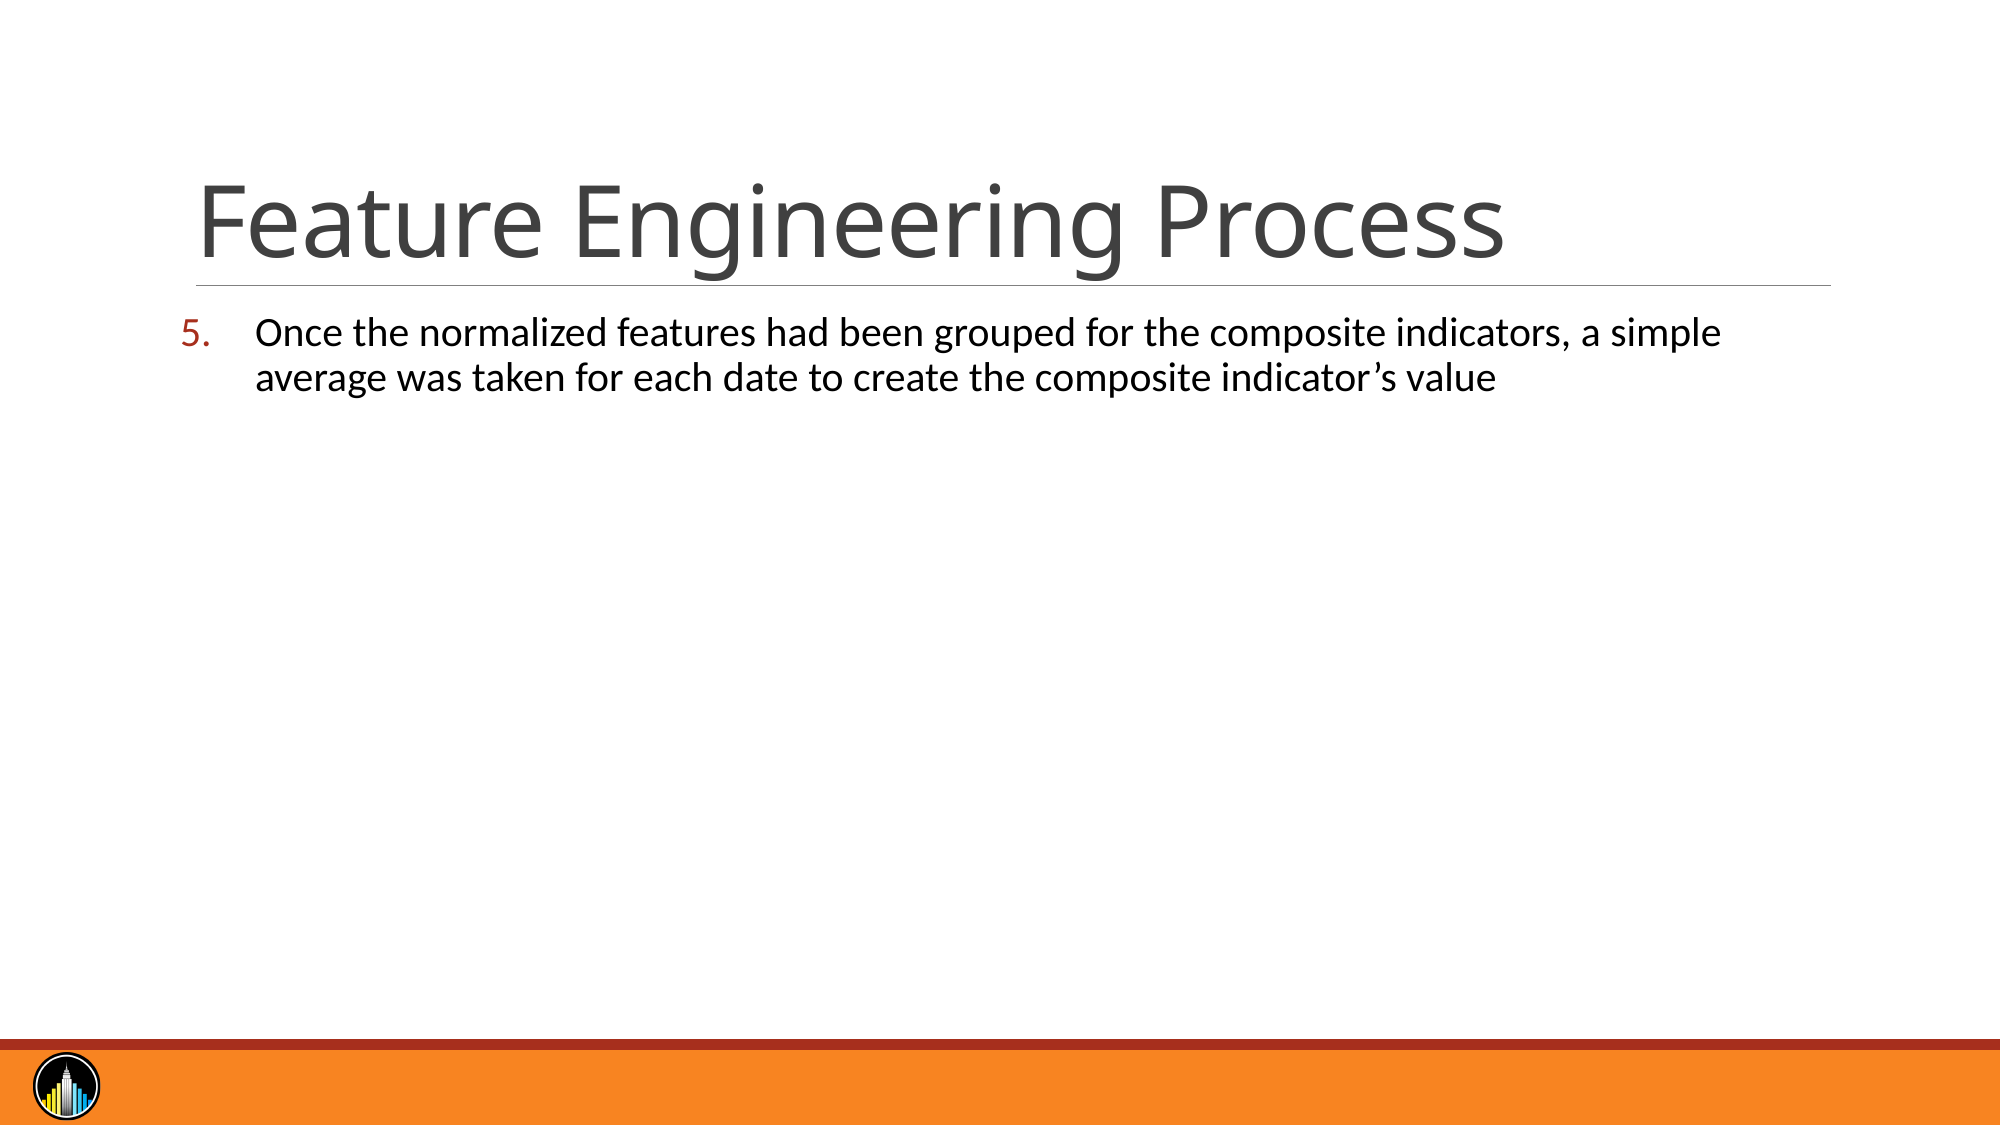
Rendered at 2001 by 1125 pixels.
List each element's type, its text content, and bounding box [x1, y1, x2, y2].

list Once the normalized features had been grouped for the composite indicators, a simple average was taken for each date to create the composite indicator’s value [180, 302, 1830, 963]
picture [0, 1041, 134, 1125]
title Feature Engineering Process [180, 47, 1830, 285]
